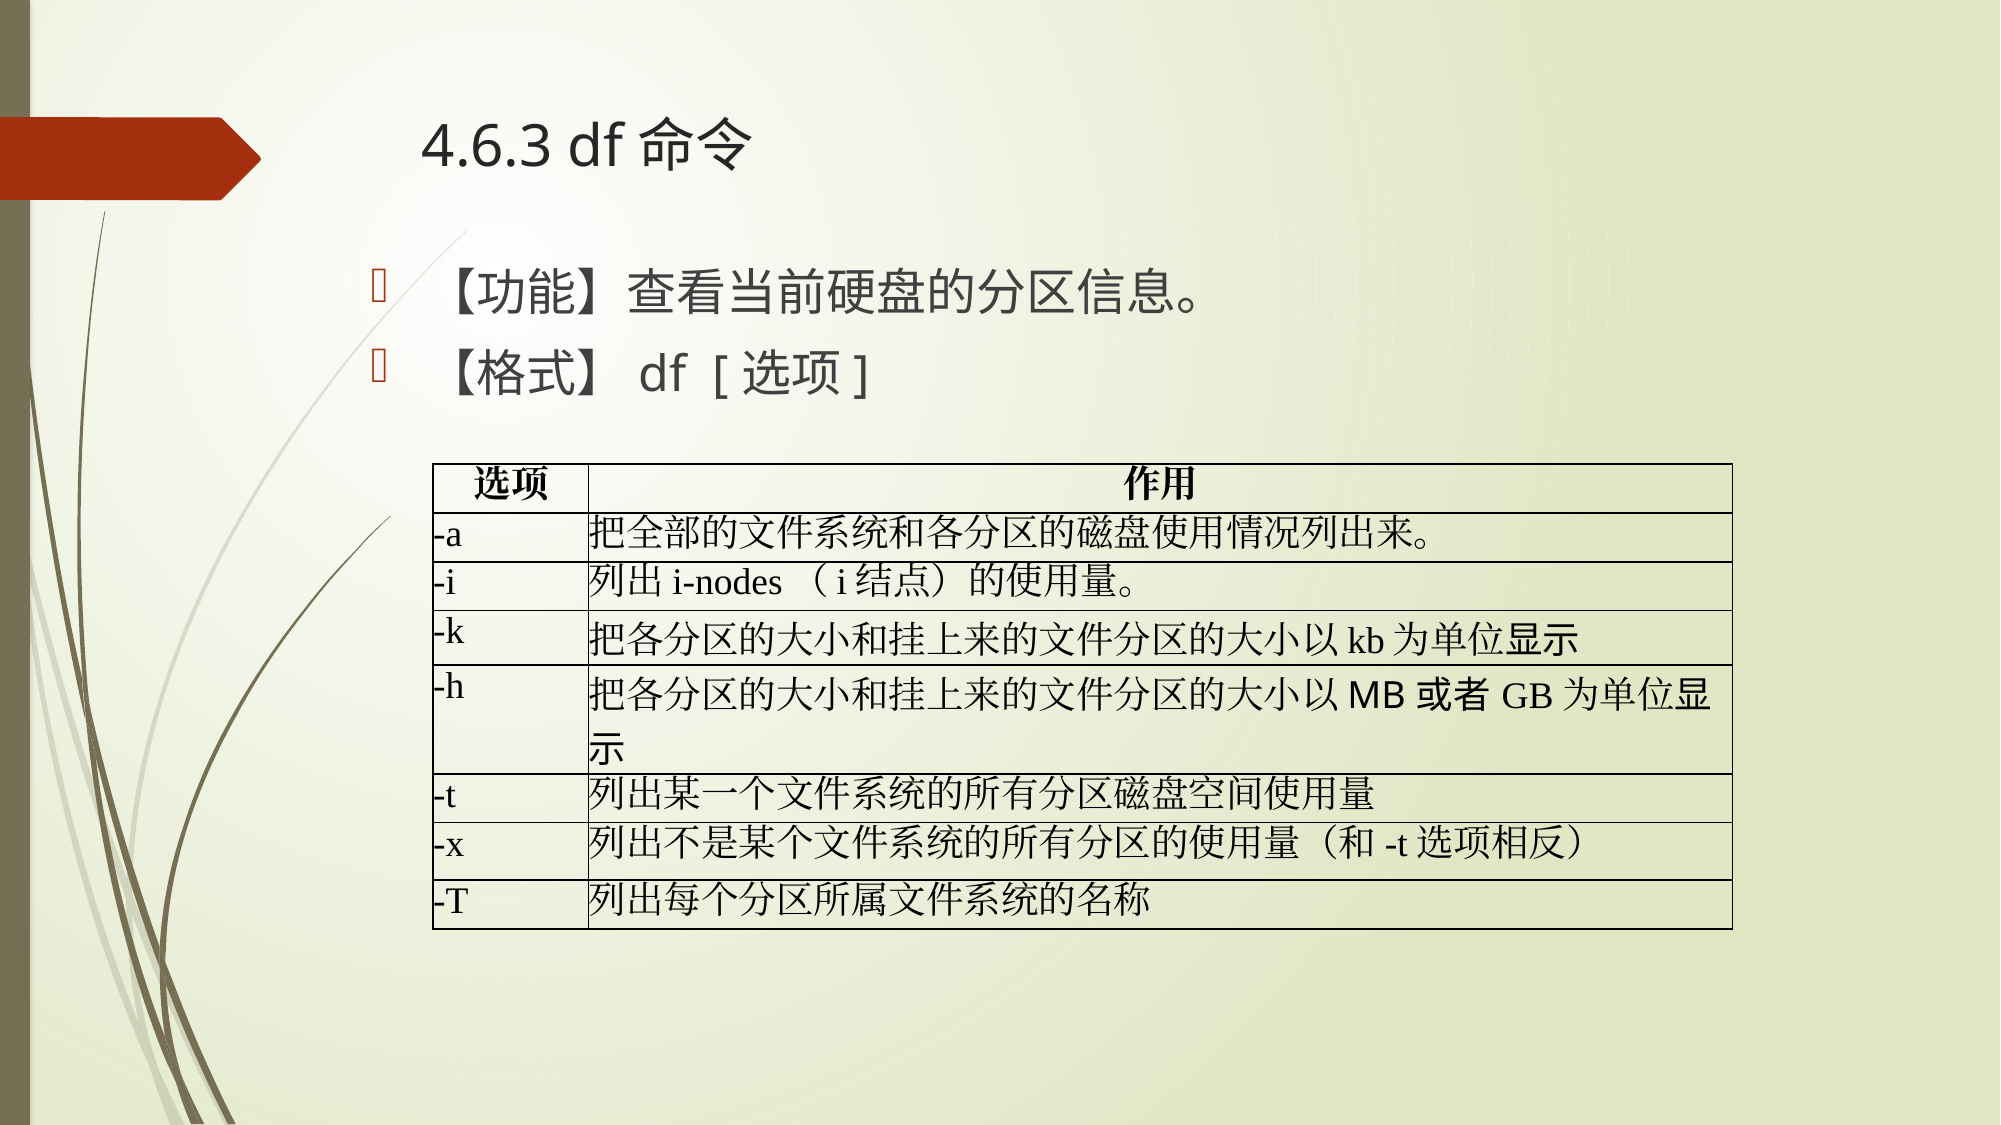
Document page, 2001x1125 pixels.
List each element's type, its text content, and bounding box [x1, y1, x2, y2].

table_cell 把各分区的大小和挂上来的文件分区的大小以kb为单位显示 [589, 611, 1732, 664]
table_cell 列出i-nodes（i结点）的使用量。 [589, 563, 1732, 610]
table_cell 列出不是某个文件系统的所有分区的使用量（和-t选项相反） [589, 823, 1732, 879]
table_cell -k [434, 611, 588, 664]
table_cell -x [434, 823, 588, 879]
table_cell -h [434, 666, 588, 773]
table_cell -i [434, 563, 588, 610]
table_cell -t [434, 775, 588, 822]
table_cell 列出某一个文件系统的所有分区磁盘空间使用量 [589, 775, 1732, 822]
table_cell 列出每个分区所属文件系统的名称 [589, 881, 1732, 928]
list 【功能】查看当前硬盘的分区信息。 【格式】df [选项] [355, 252, 1819, 422]
table_cell -a [434, 514, 588, 561]
table_cell -T [434, 881, 588, 928]
table_header 作用 [589, 465, 1732, 512]
table_header 选项 [434, 465, 588, 512]
title 4.6.3 df命令 [376, 100, 1839, 211]
table_cell 把全部的文件系统和各分区的磁盘使用情况列出来。 [589, 514, 1732, 561]
table_cell 把各分区的大小和挂上来的文件分区的大小以MB或者GB为单位显示 [589, 666, 1732, 773]
